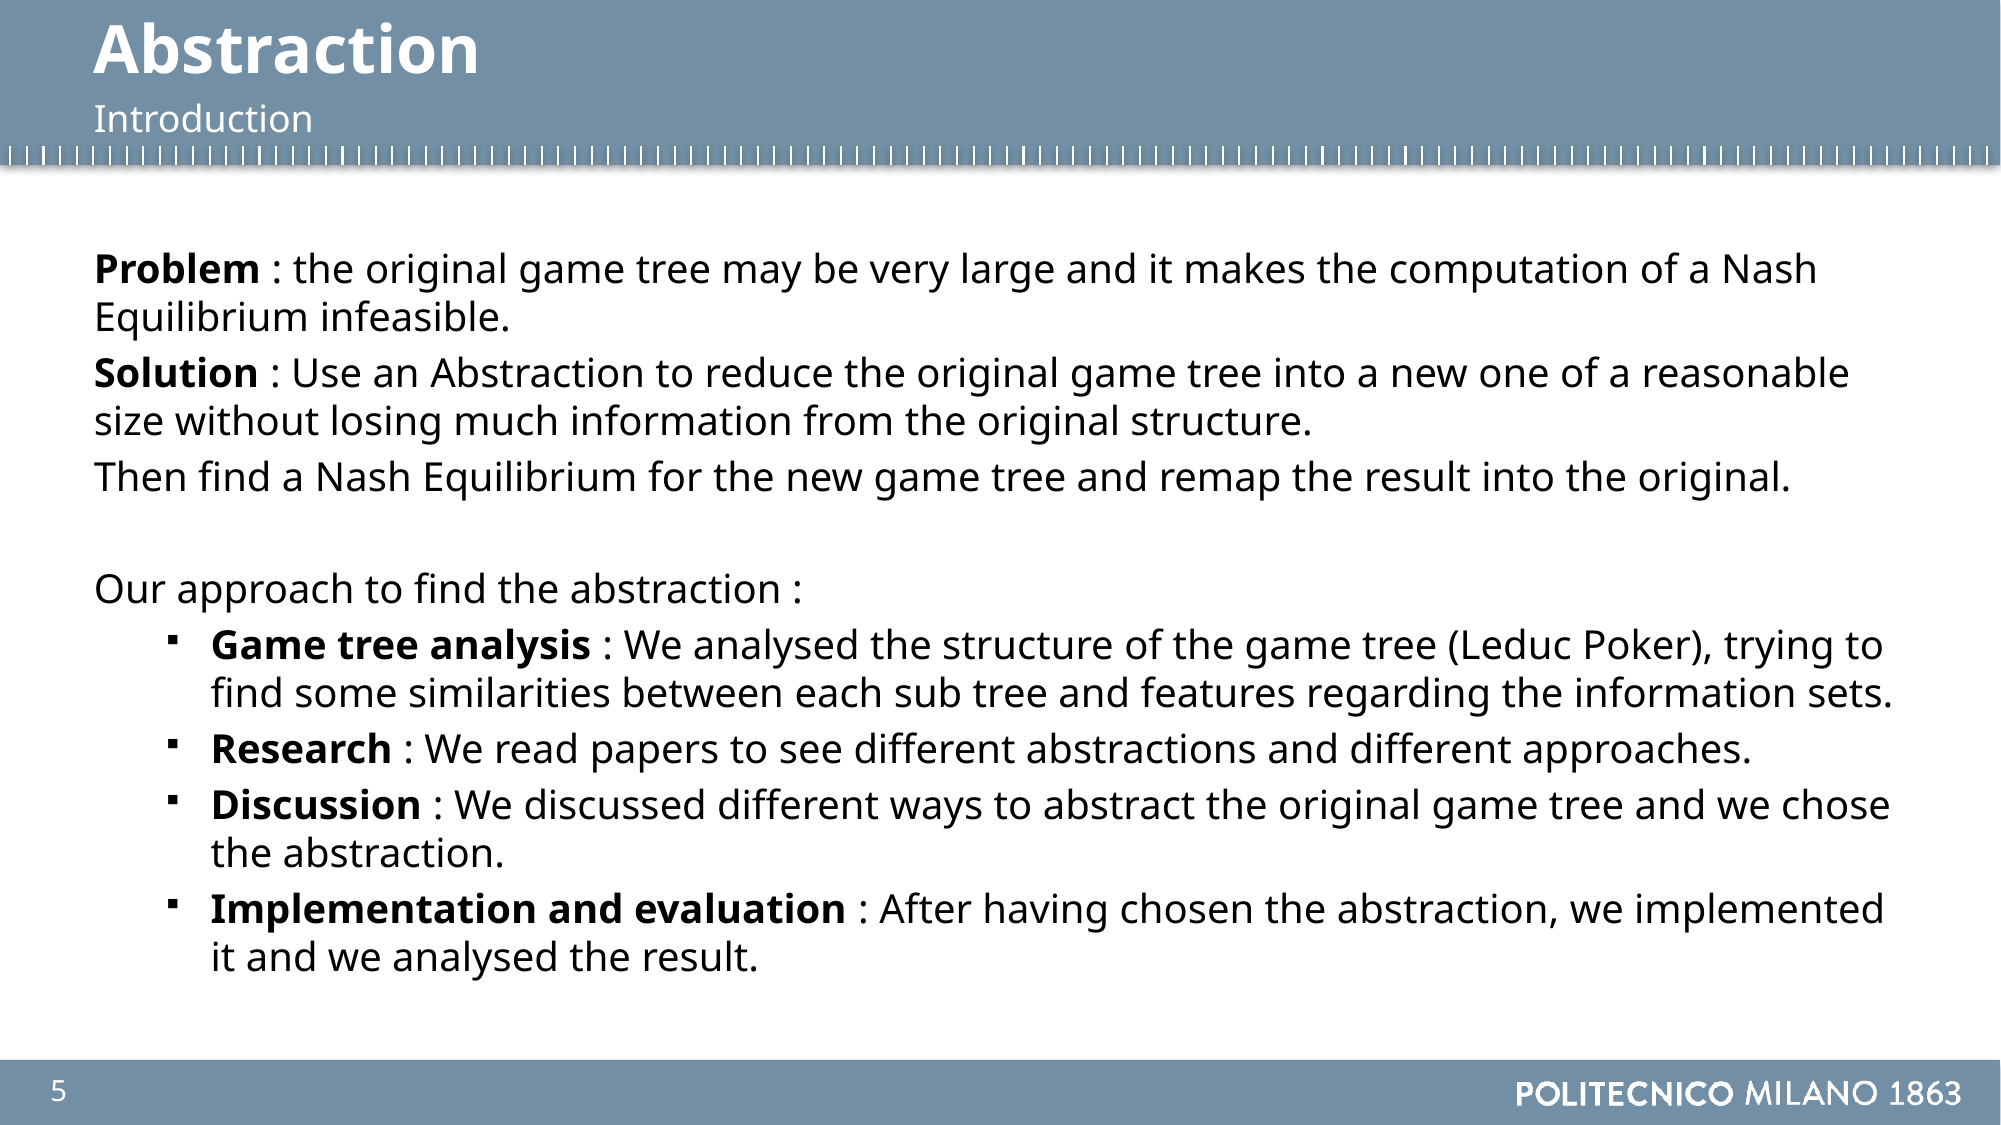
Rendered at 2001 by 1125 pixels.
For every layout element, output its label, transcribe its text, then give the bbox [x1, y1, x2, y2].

list Problem : the original game tree may be very large and it makes the computation of a Nash Equilibrium infeasible. Solution : Use an Abstraction to reduce the original game tree into a new one of a reasonable size without losing much information from the original structure. Then find a Nash Equilibrium for the new game tree and remap the result into the original. Our approach to find the abstraction : Game tree analysis : We analysed the structure of the game tree (Leduc Poker), trying to find some similarities between each sub tree and features regarding the information sets. Research : We read papers to see different abstractions and different approaches. Discussion : We discussed different ways to abstract the original game tree and we chose the abstraction. Implementation and evaluation : After having chosen the abstraction, we implemented it and we analysed the result. [78, 185, 1922, 1042]
picture [1510, 1068, 1967, 1117]
slide_number 5 [7, 1062, 110, 1123]
title Abstraction [78, 8, 1922, 86]
list Introduction [78, 93, 1922, 141]
